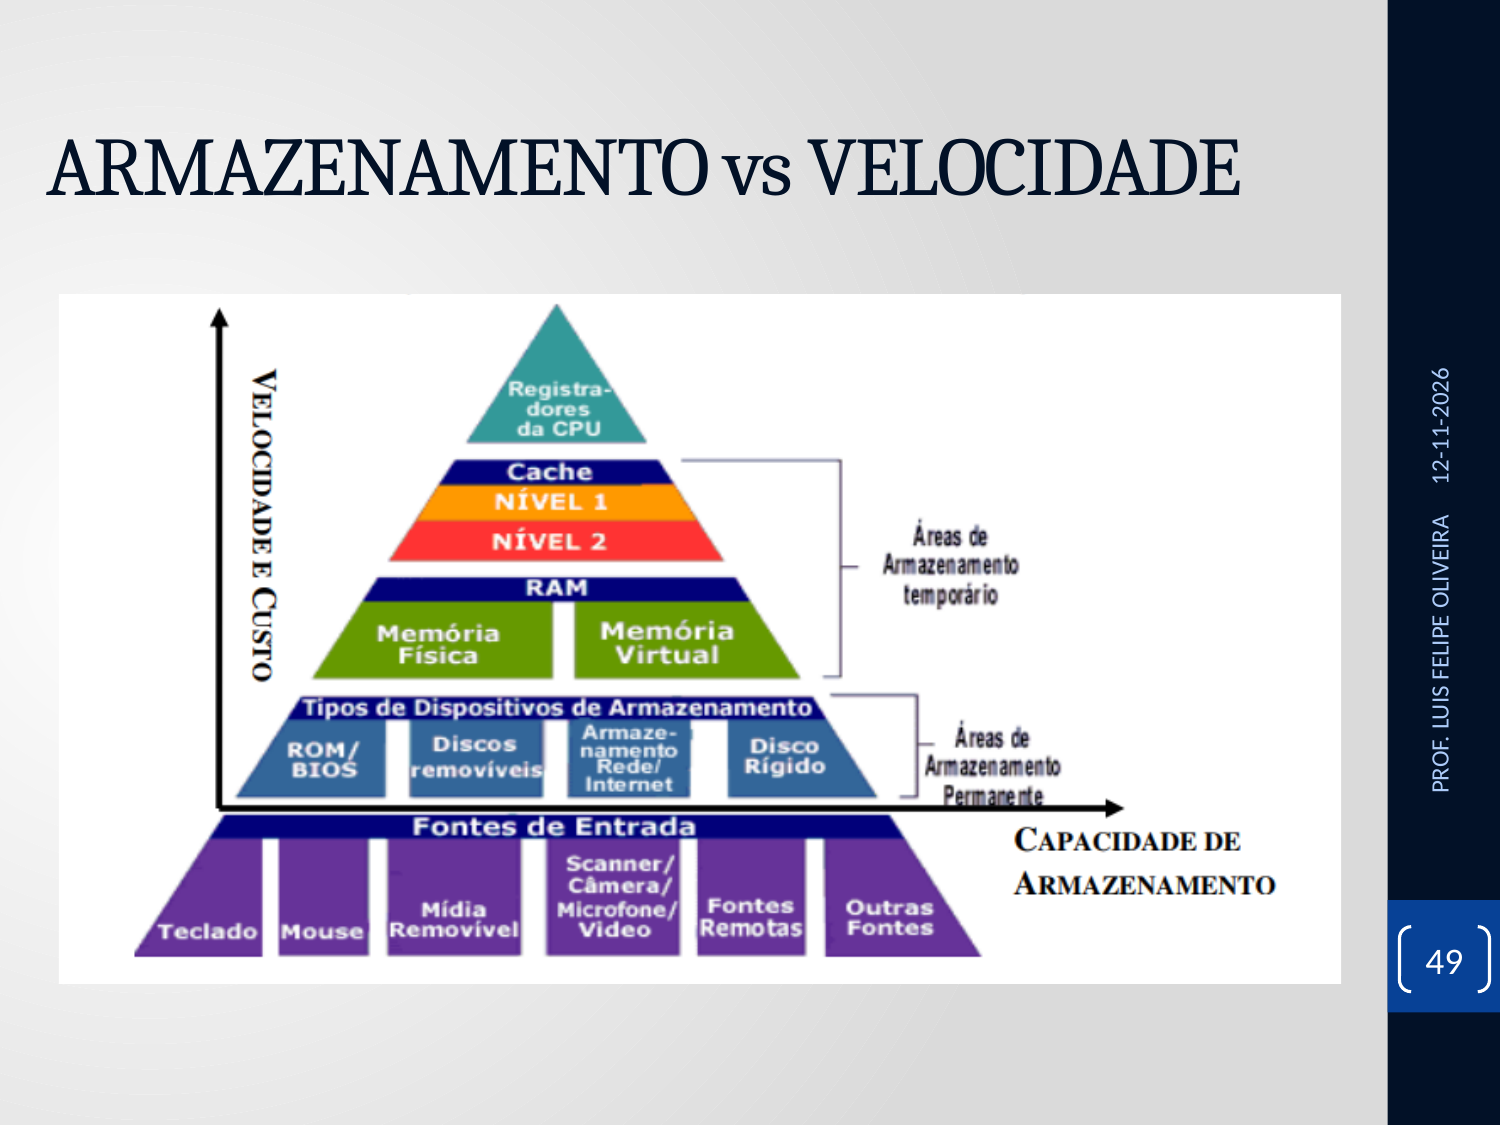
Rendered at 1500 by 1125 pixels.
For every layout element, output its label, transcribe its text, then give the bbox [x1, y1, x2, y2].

title ARMAZENAMENTO vs VELOCIDADE [31, 45, 1365, 279]
slide_number 49 [1397, 925, 1492, 994]
footer PROF. LUIS FELIPE OLIVEIRA [1408, 500, 1469, 889]
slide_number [1408, 100, 1469, 500]
picture [58, 293, 1342, 985]
